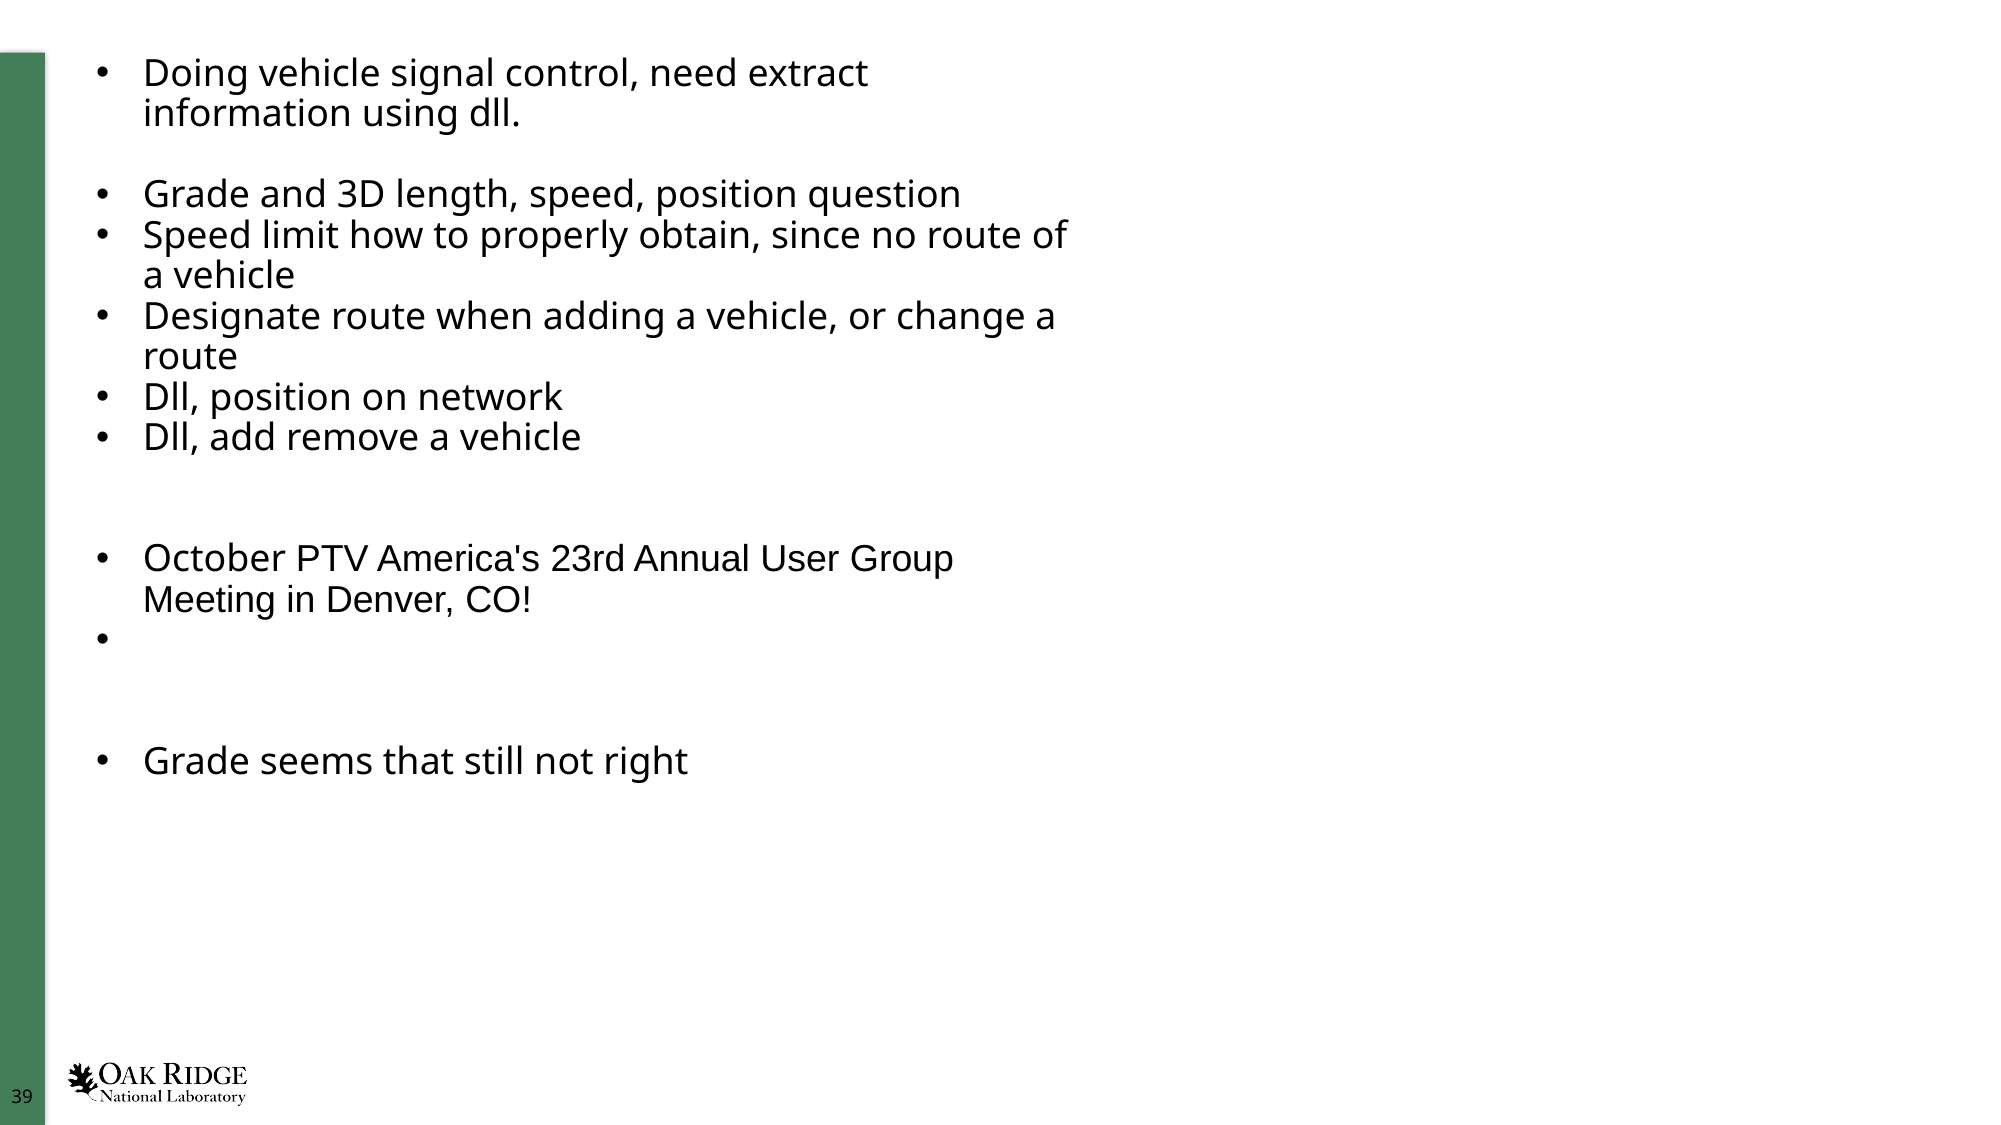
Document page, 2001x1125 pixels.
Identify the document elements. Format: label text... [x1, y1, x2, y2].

text_box Doing vehicle signal control, need extract information using dll. Grade and 3D length, speed, position question Speed limit how to properly obtain, since no route of a vehicle Designate route when adding a vehicle, or change a route Dll, position on network Dll, add remove a vehicle October PTV America's 23rd Annual User Group Meeting in Denver, CO! Grade seems that still not right [81, 46, 1084, 790]
picture [67, 1062, 247, 1106]
